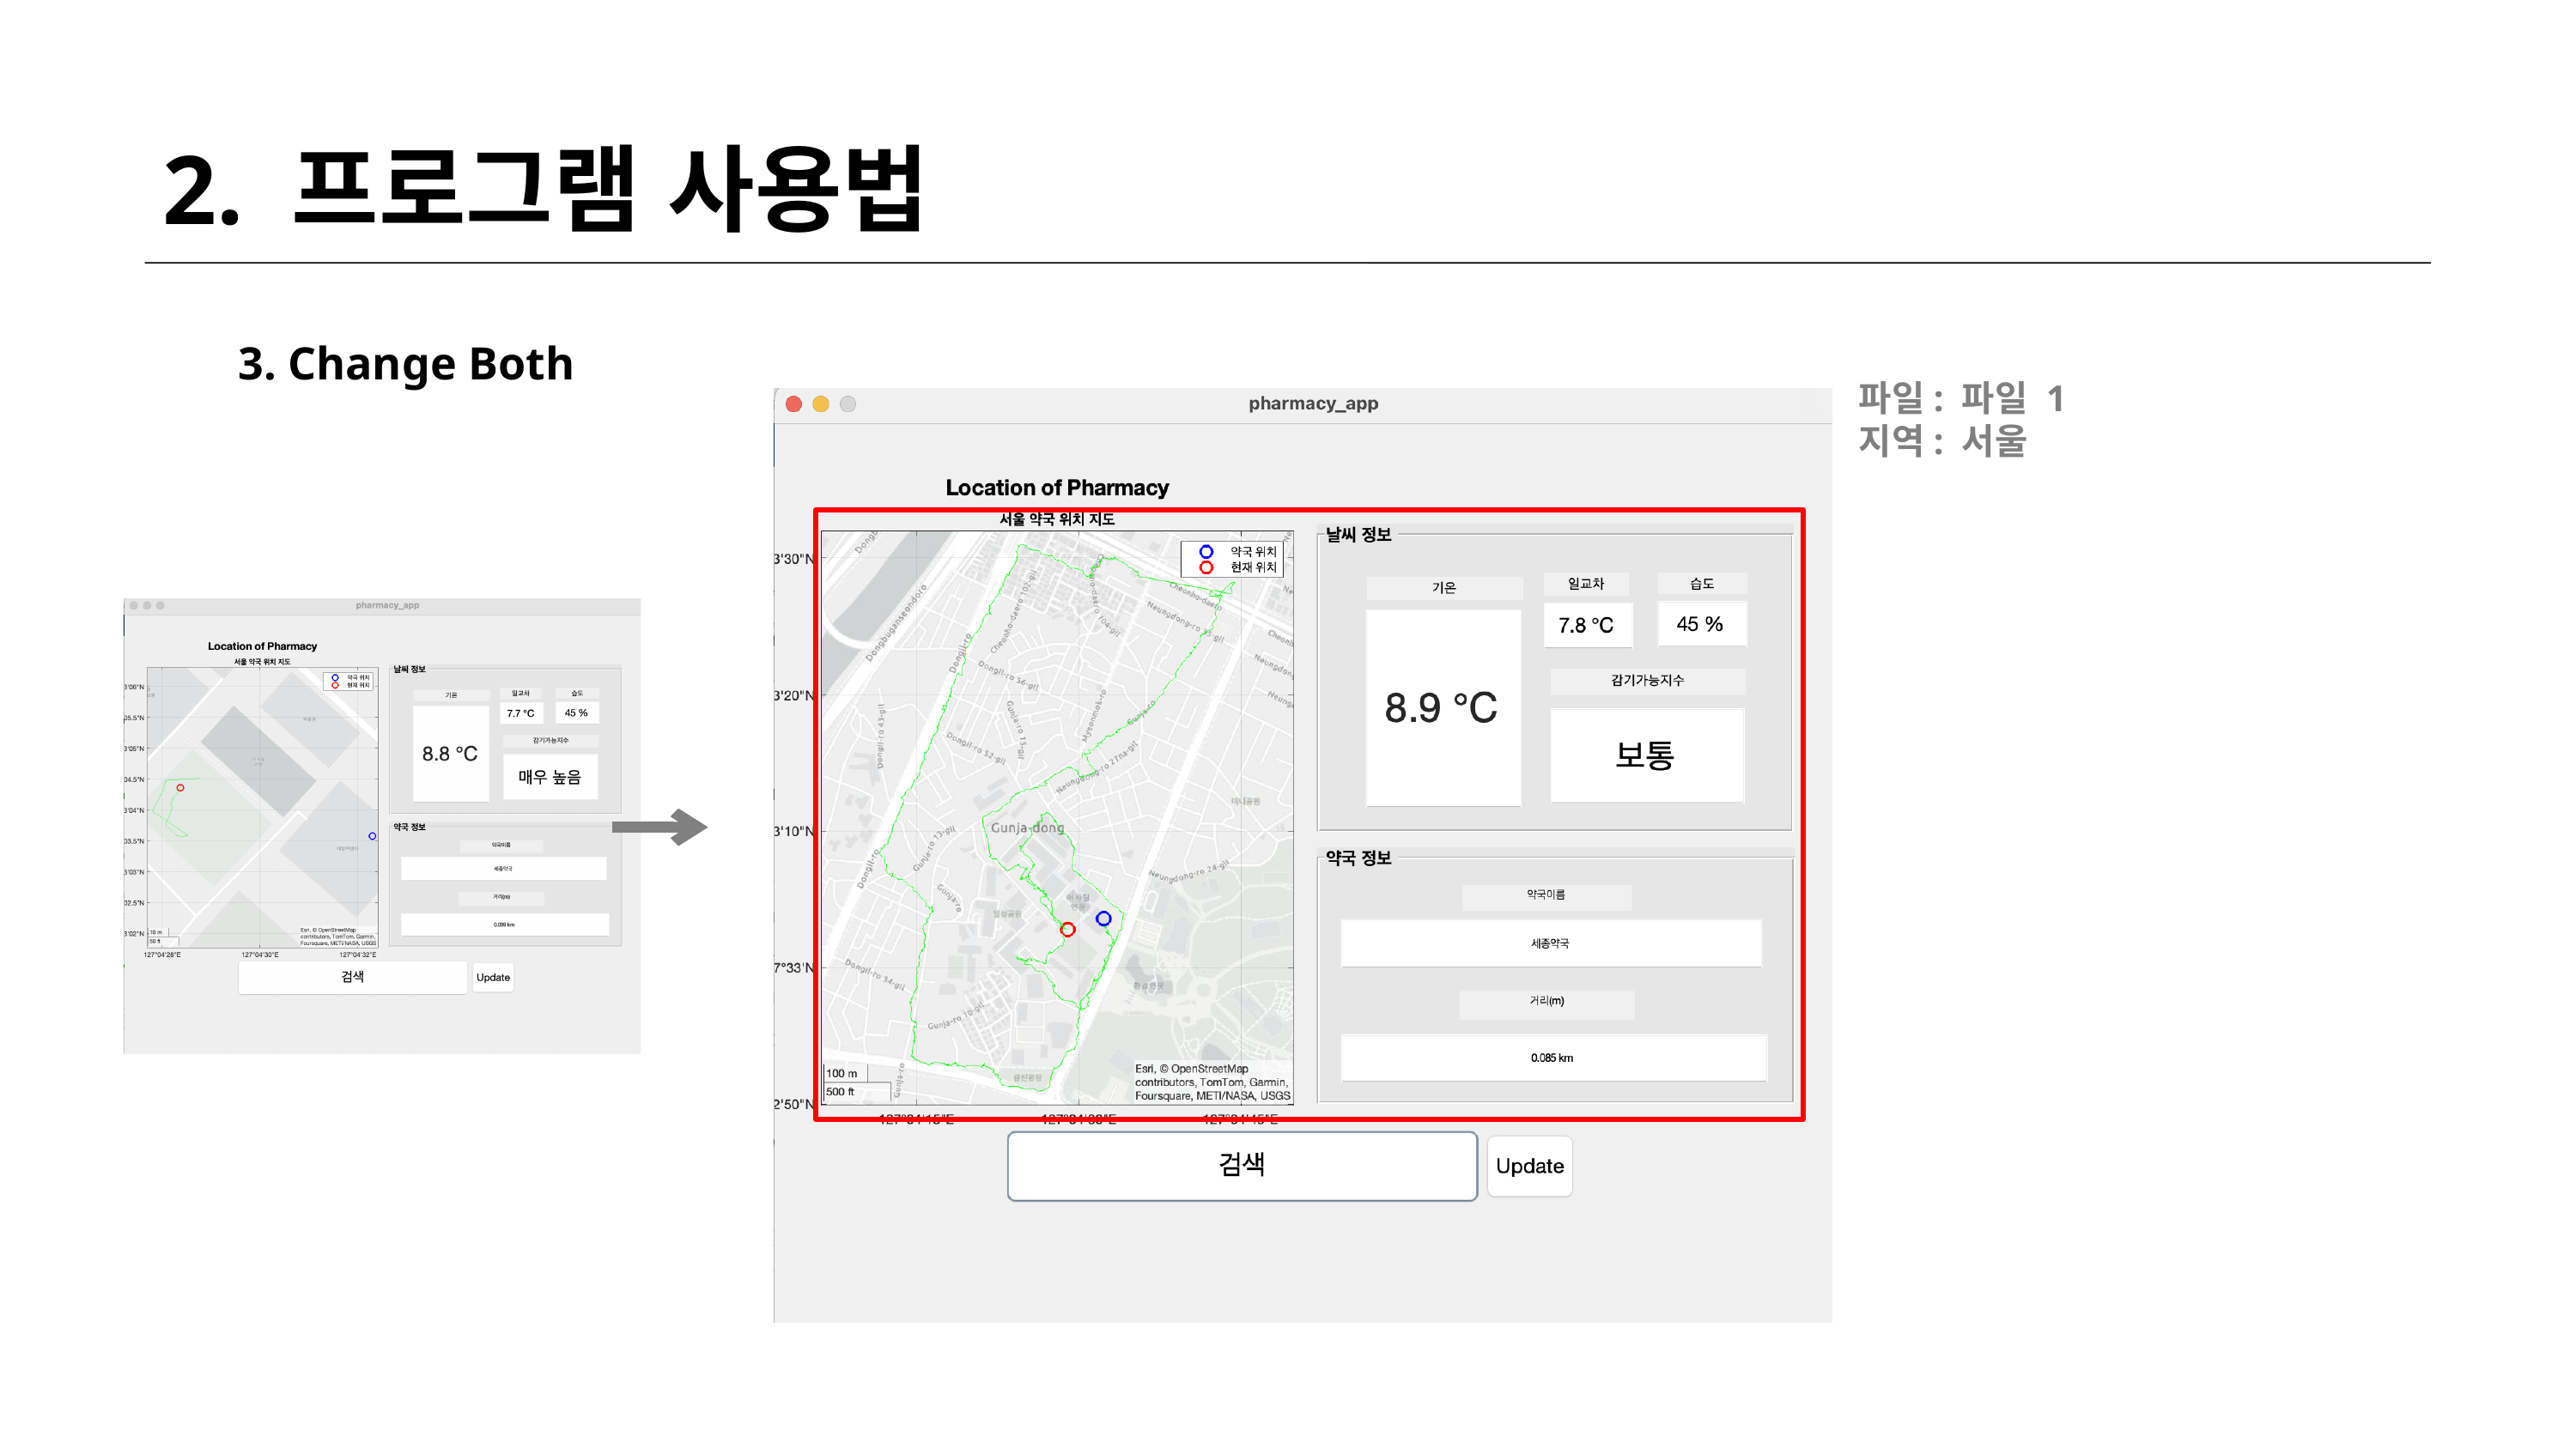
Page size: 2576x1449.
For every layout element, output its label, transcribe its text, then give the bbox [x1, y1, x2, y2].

text_box 3. Change Both [225, 329, 816, 396]
picture [773, 388, 1833, 1323]
picture [123, 597, 641, 1054]
text_box 2. 프로그램 사용법 [149, 123, 1760, 250]
text_box 파일: 파일 1 지역: 서울 [1846, 369, 2128, 469]
